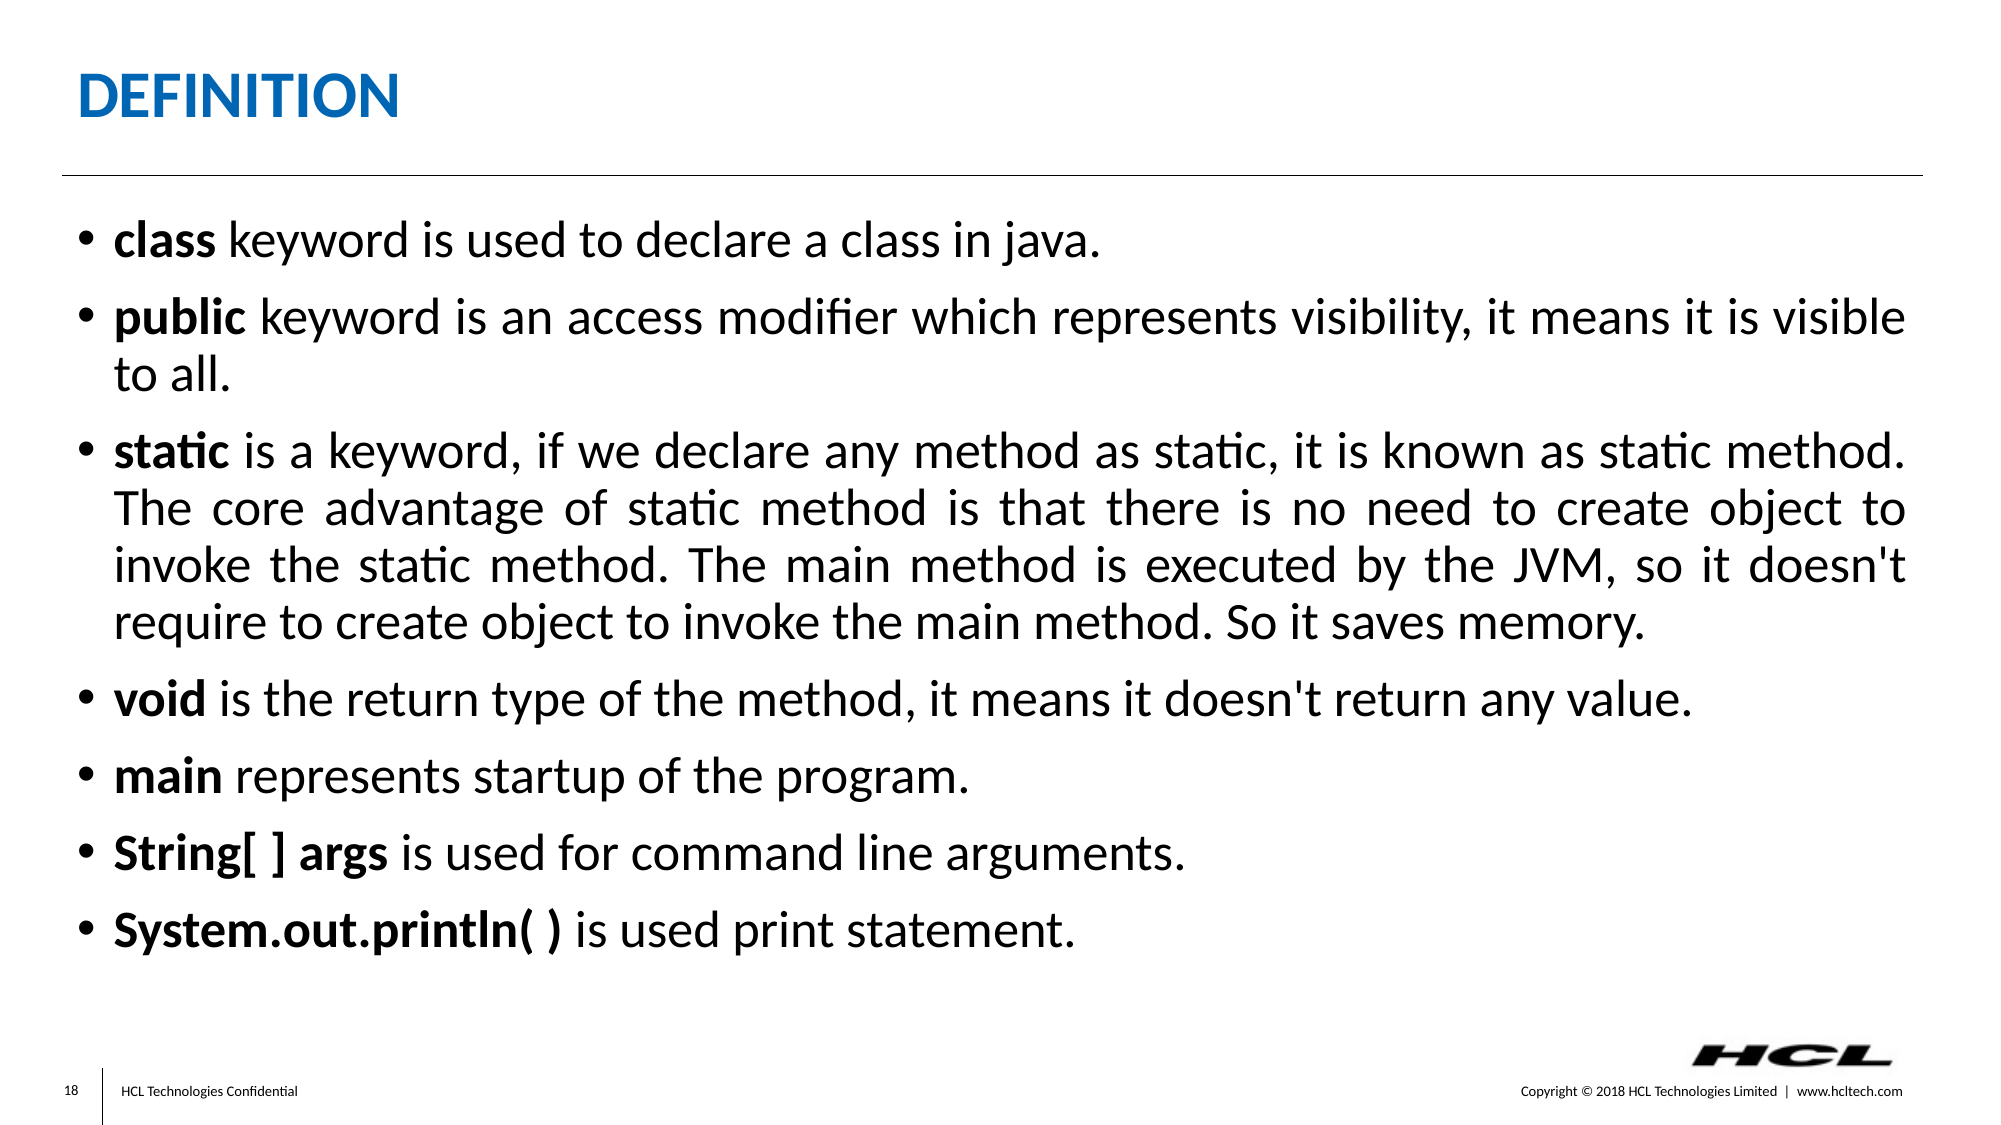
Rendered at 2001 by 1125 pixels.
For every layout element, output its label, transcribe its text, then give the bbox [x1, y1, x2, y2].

title Definition [62, 42, 1781, 144]
list class keyword is used to declare a class in java. public keyword is an access modifier which represents visibility, it means it is visible to all. static is a keyword, if we declare any method as static, it is known as static method. The core advantage of static method is that there is no need to create object to invoke the static method. The main method is executed by the JVM, so it doesn't require to create object to invoke the main method. So it saves memory. void is the return type of the method, it means it doesn't return any value. main represents startup of the program. String[ ] args is used for command line arguments. System.out.println( ) is used print statement. [62, 204, 1924, 1014]
picture [1660, 1024, 1924, 1080]
